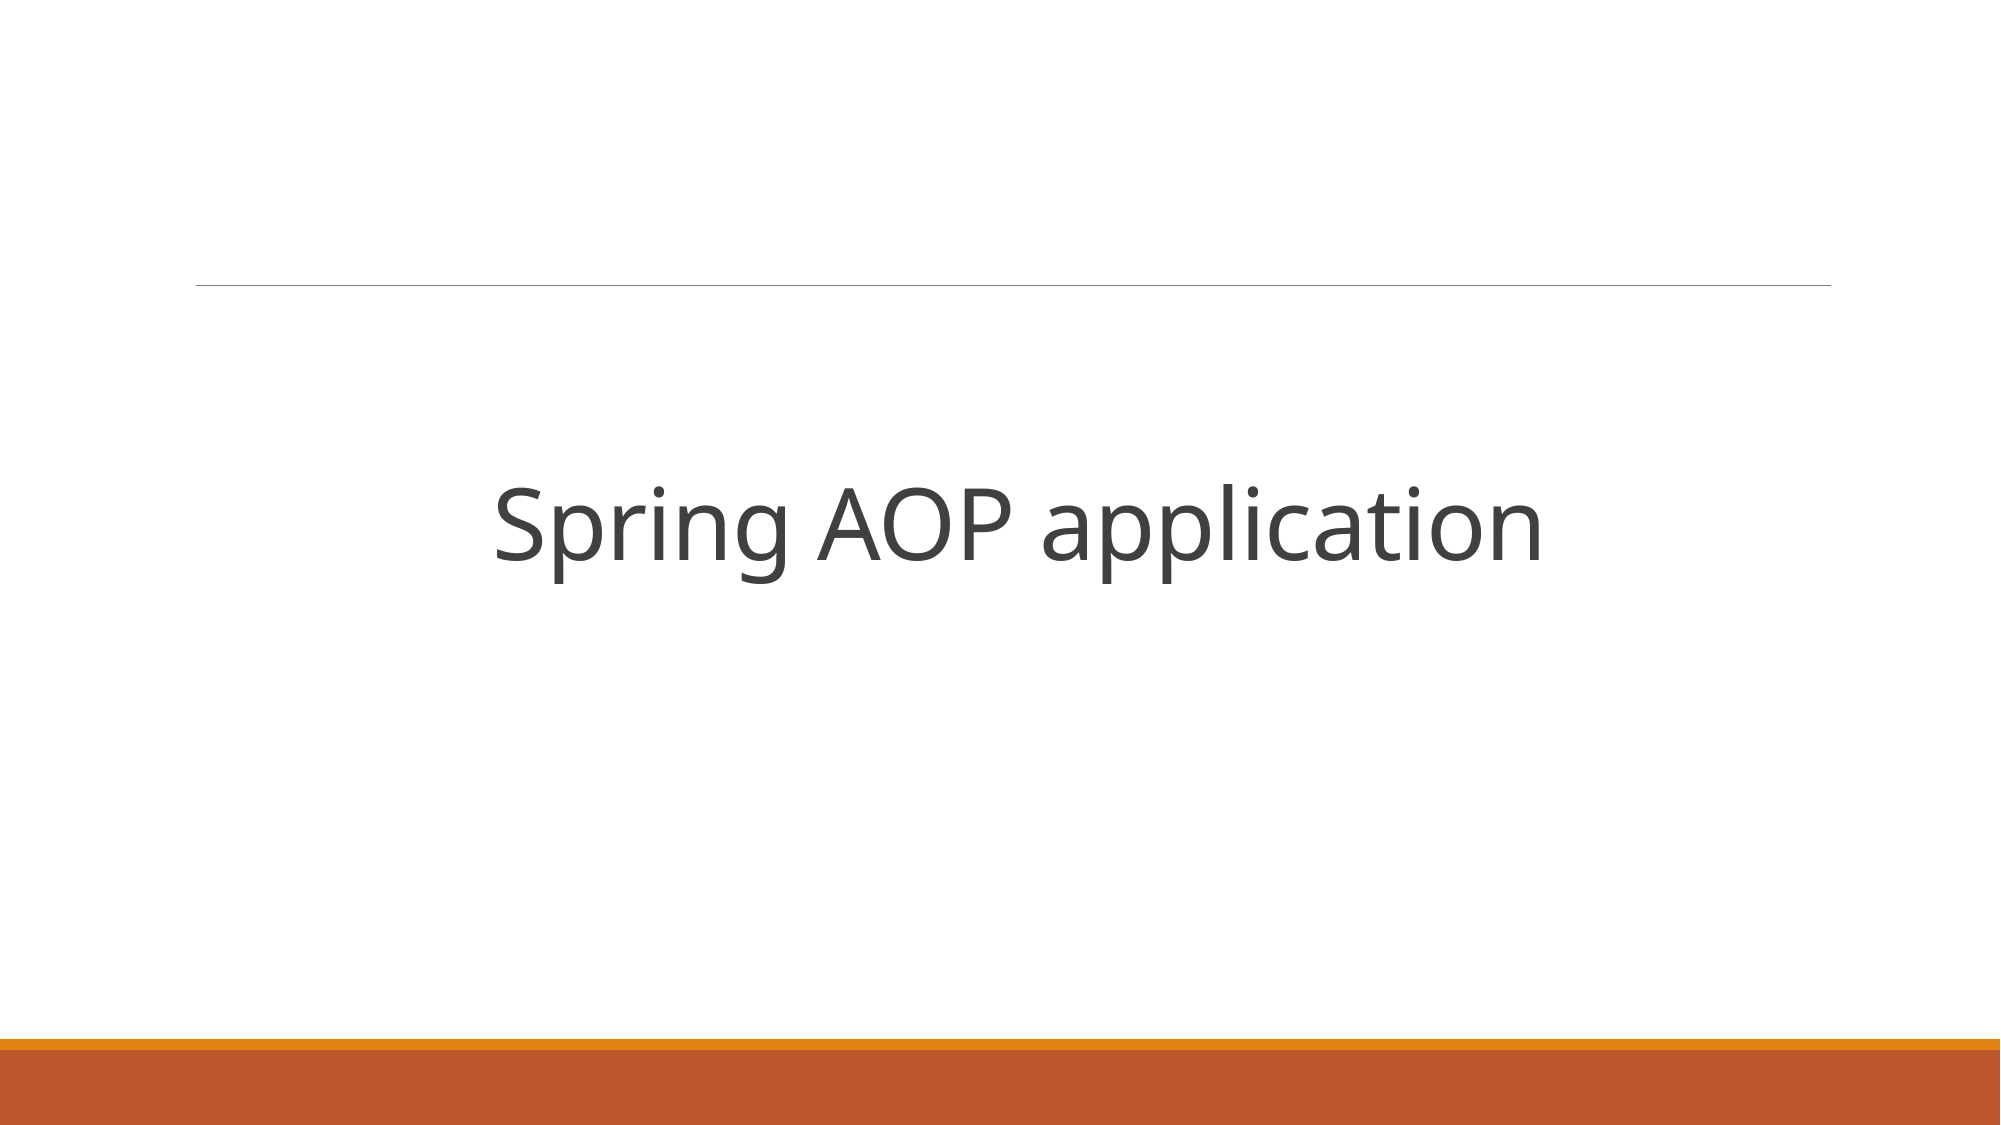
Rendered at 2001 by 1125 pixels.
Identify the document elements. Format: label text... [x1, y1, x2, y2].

title Spring AOP application [194, 350, 1845, 589]
